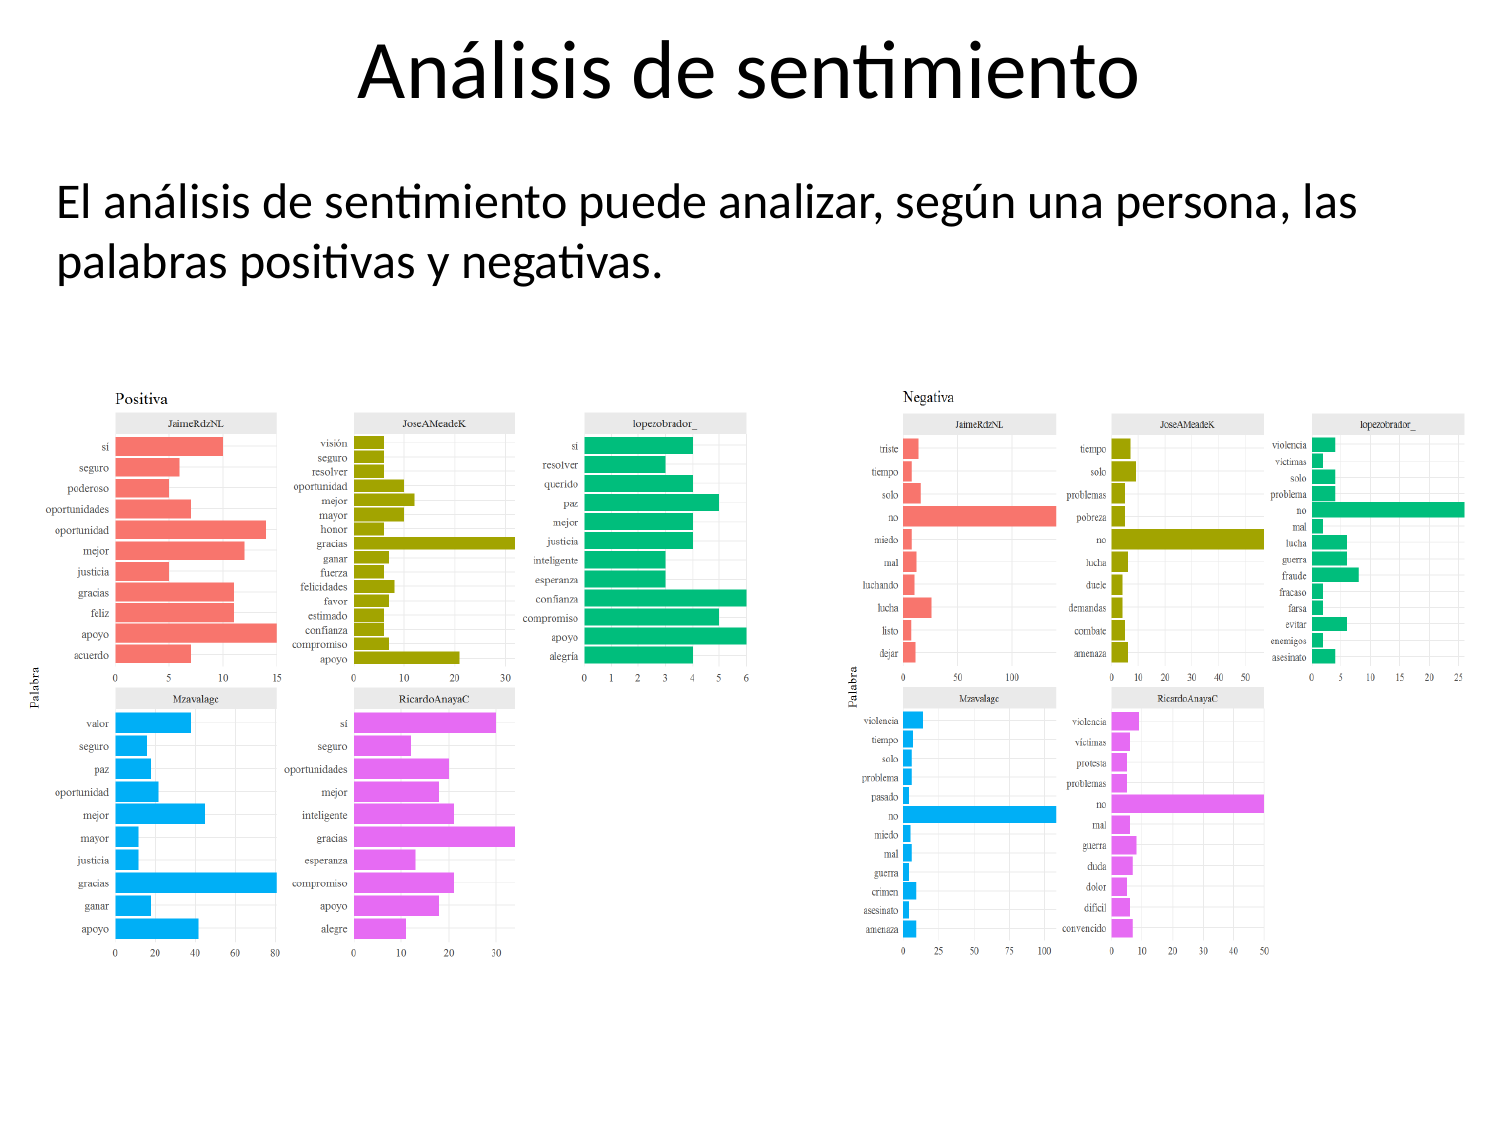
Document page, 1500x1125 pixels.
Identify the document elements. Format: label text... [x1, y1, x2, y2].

list El análisis de sentimiento puede analizar, según una persona, las palabras positivas y negativas. [41, 160, 1392, 386]
title Análisis de sentimiento [75, 7, 1425, 124]
picture [844, 382, 1471, 962]
picture [18, 383, 753, 963]
